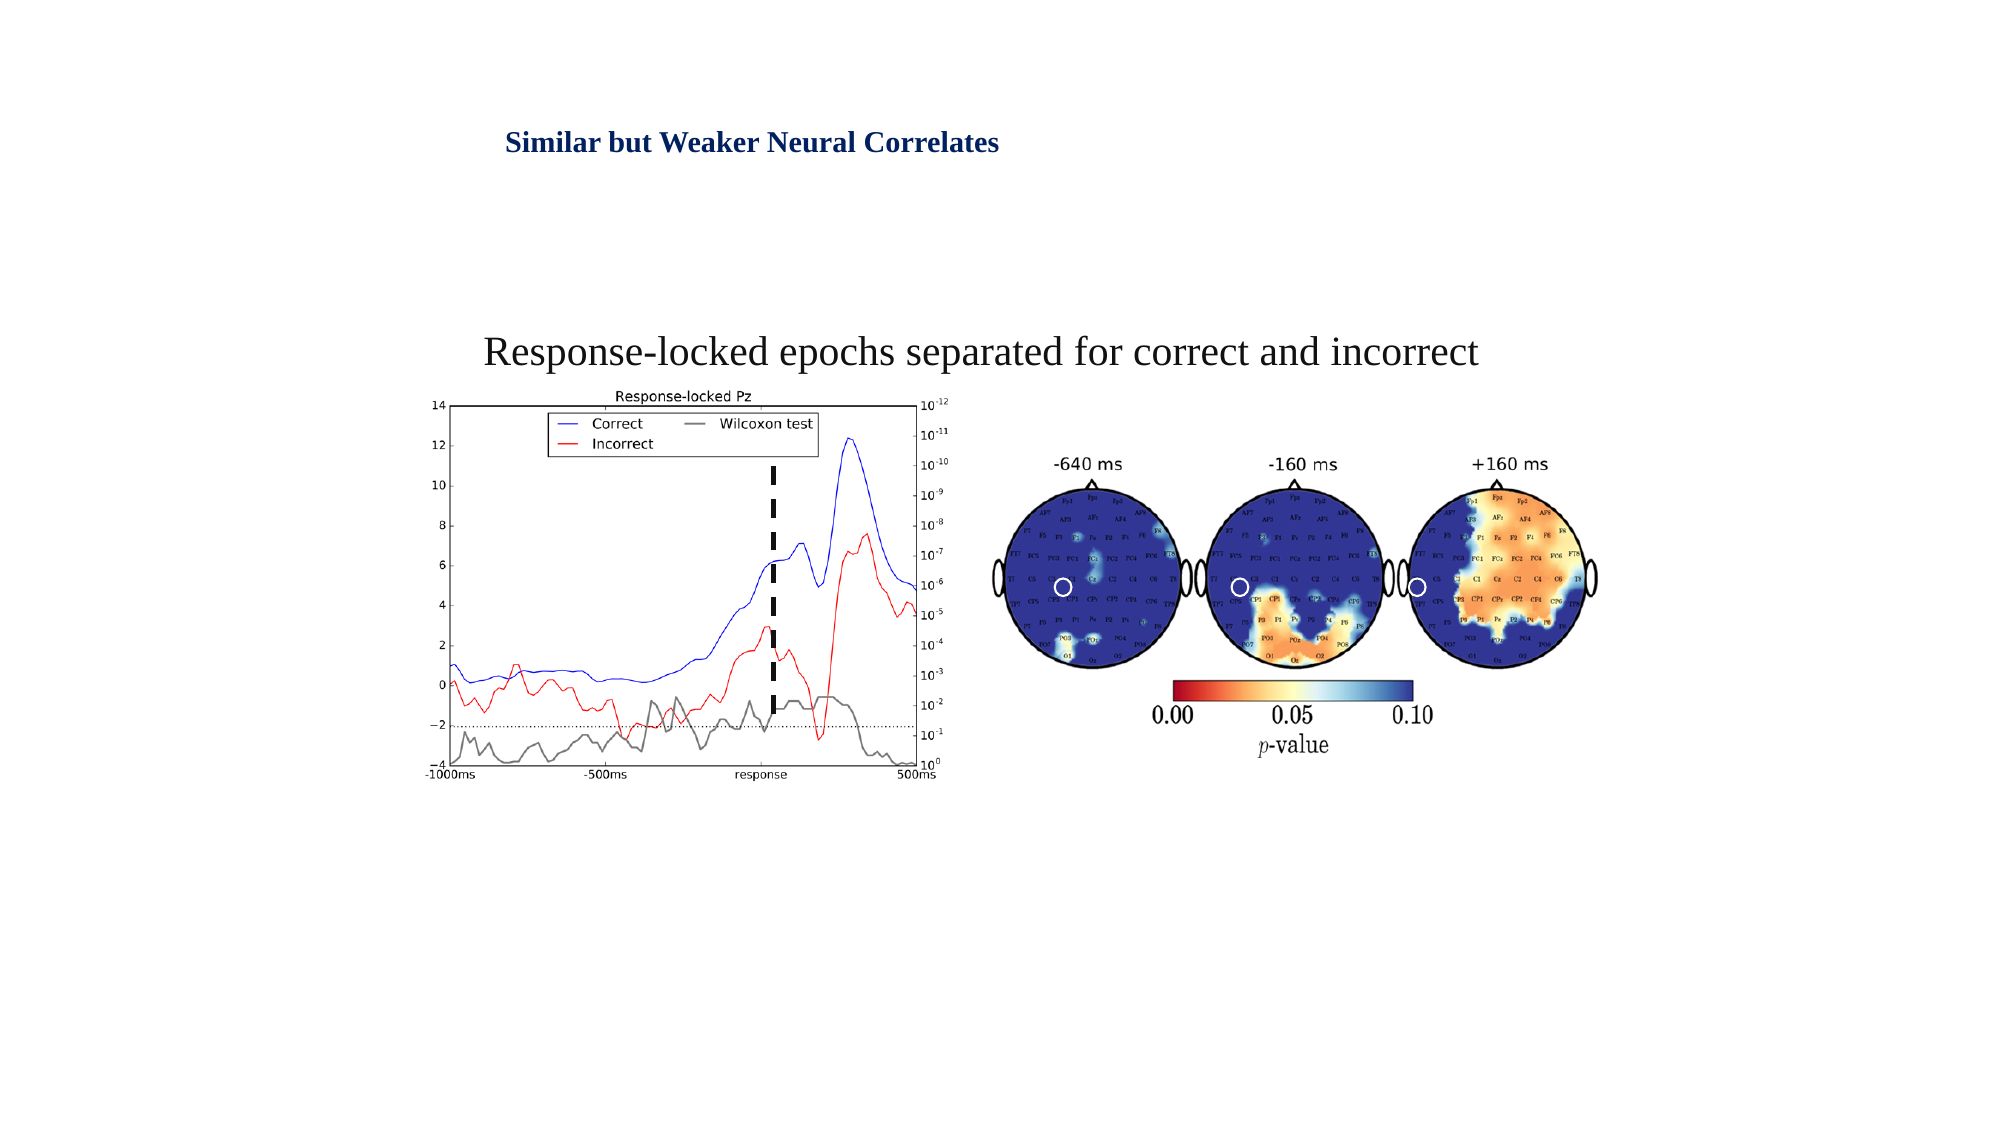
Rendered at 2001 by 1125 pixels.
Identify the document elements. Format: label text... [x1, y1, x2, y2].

text_box Response-locked epochs separated for correct and incorrect decisions [468, 316, 1535, 378]
title Similar but Weaker Neural Correlates [490, 118, 1571, 167]
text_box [412, 378, 1611, 793]
